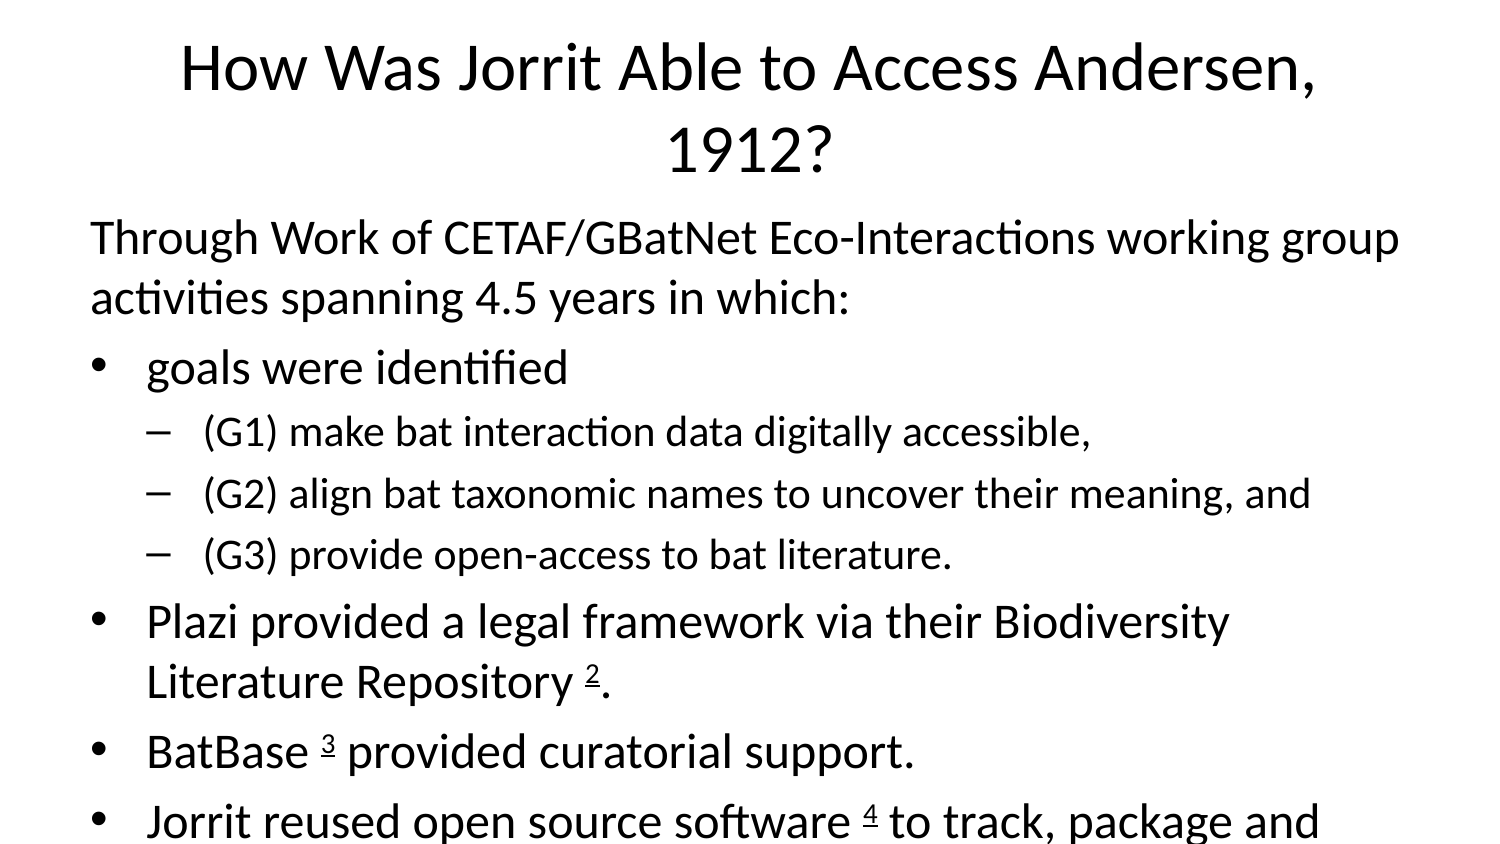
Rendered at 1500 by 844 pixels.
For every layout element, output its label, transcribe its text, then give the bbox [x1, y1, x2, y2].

list Through Work of CETAF/GBatNet Eco-Interactions working group activities spanning 4.5 years in which: goals were identified (G1) make bat interaction data digitally accessible, (G2) align bat taxonomic names to uncover their meaning, and (G3) provide open-access to bat literature. Plazi provided a legal framework via their Biodiversity Literature Repository 2. BatBase 3 provided curatorial support. Jorrit reused open source software 4 to track, package and version bat literature metadata and their pdfs. Researchers like you shared their literature collections. [75, 196, 1425, 754]
title How Was Jorrit Able to Access Andersen, 1912? [75, 33, 1425, 175]
